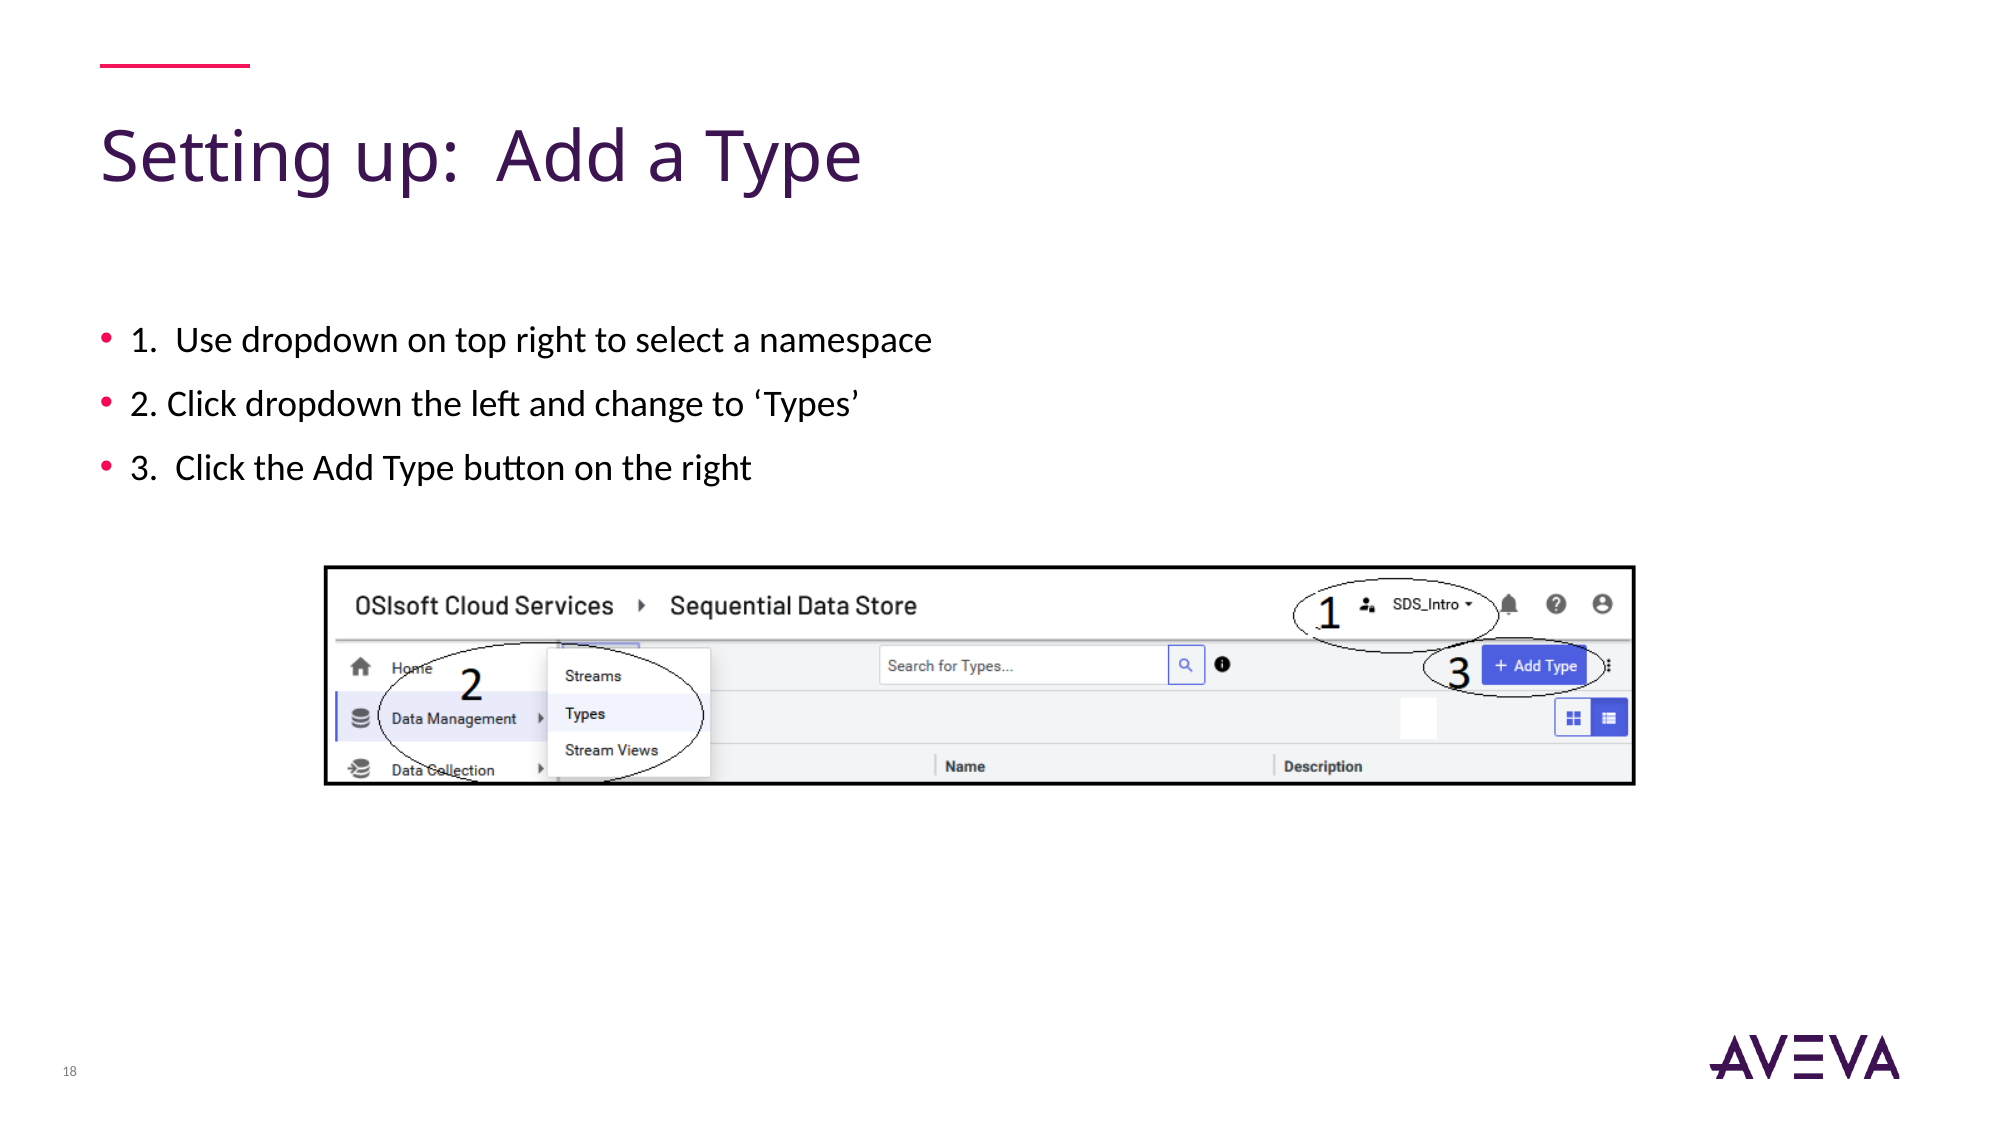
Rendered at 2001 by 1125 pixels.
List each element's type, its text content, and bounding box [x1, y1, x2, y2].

slide_number 18 [41, 1049, 77, 1080]
picture [319, 558, 1647, 792]
title Setting up: Add a Type [100, 95, 1901, 229]
list 1. Use dropdown on top right to select a namespace 2. Click dropdown the left and change to ‘Types’ 3. Click the Add Type button on the right [99, 314, 1901, 995]
